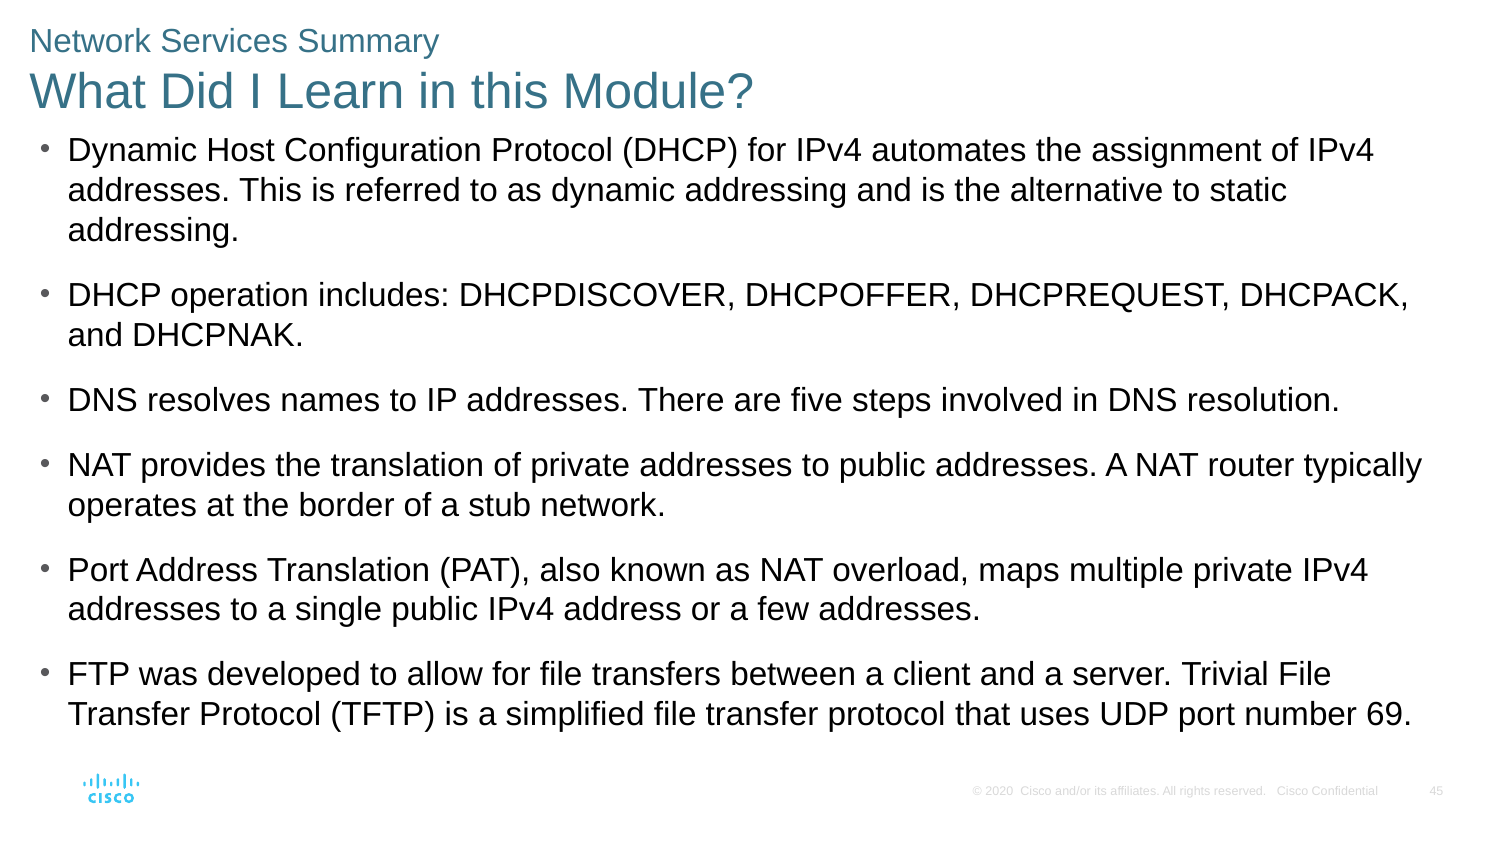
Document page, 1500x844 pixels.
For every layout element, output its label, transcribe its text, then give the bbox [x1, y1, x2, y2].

list Dynamic Host Configuration Protocol (DHCP) for IPv4 automates the assignment of IPv4 addresses. This is referred to as dynamic addressing and is the alternative to static addressing. DHCP operation includes: DHCPDISCOVER, DHCPOFFER, DHCPREQUEST, DHCPACK, and DHCPNAK. DNS resolves names to IP addresses. There are five steps involved in DNS resolution. NAT provides the translation of private addresses to public addresses. A NAT router typically operates at the border of a stub network. Port Address Translation (PAT), also known as NAT overload, maps multiple private IPv4 addresses to a single public IPv4 address or a few addresses. FTP was developed to allow for file transfers between a client and a server. Trivial File Transfer Protocol (TFTP) is a simplified file transfer protocol that uses UDP port number 69. [24, 120, 1476, 744]
title Network Services Summary What Did I Learn in this Module? [14, 6, 915, 131]
